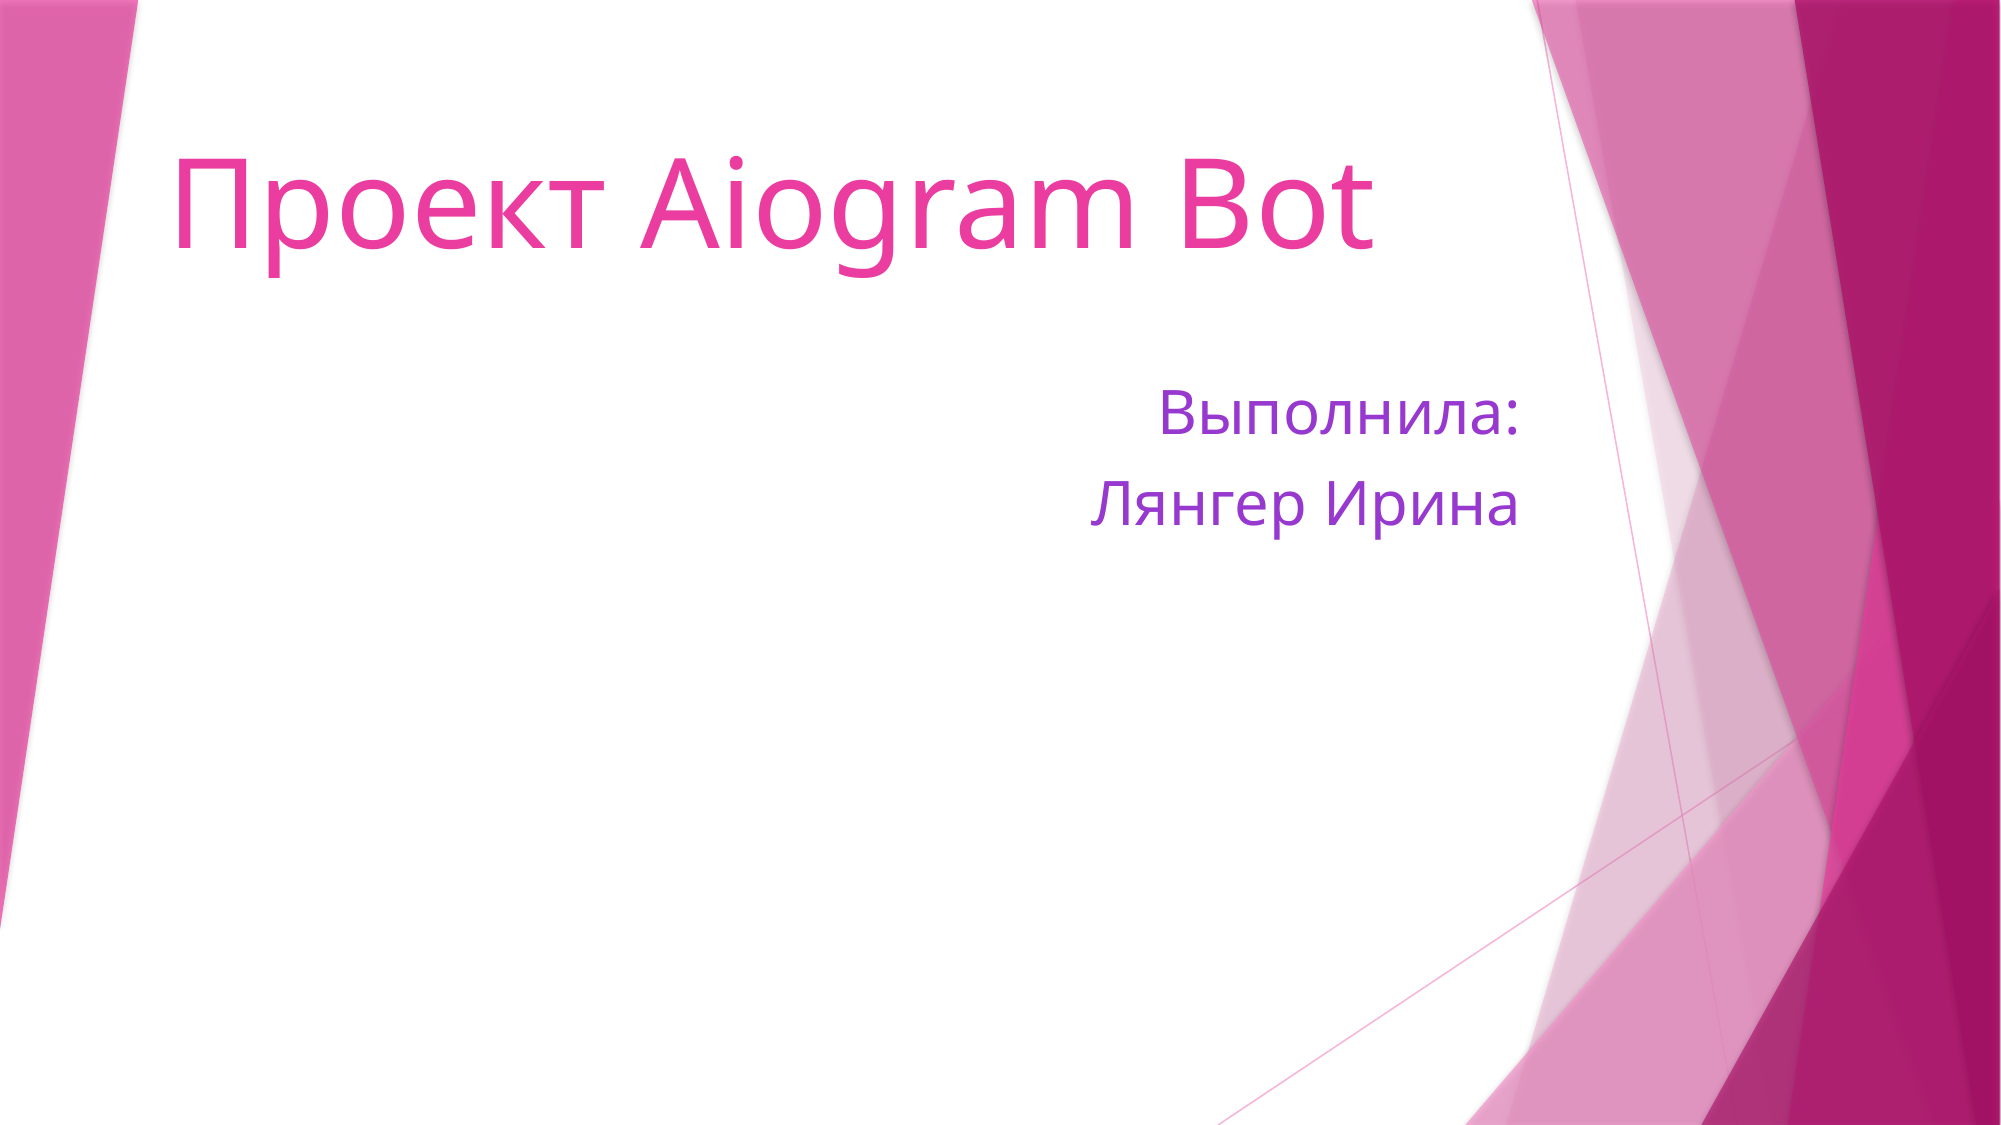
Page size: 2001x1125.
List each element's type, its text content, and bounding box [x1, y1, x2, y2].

title Проект Aiogram Bot [117, 10, 1392, 281]
subtitle Выполнила: Лянгер Ирина [262, 365, 1537, 546]
